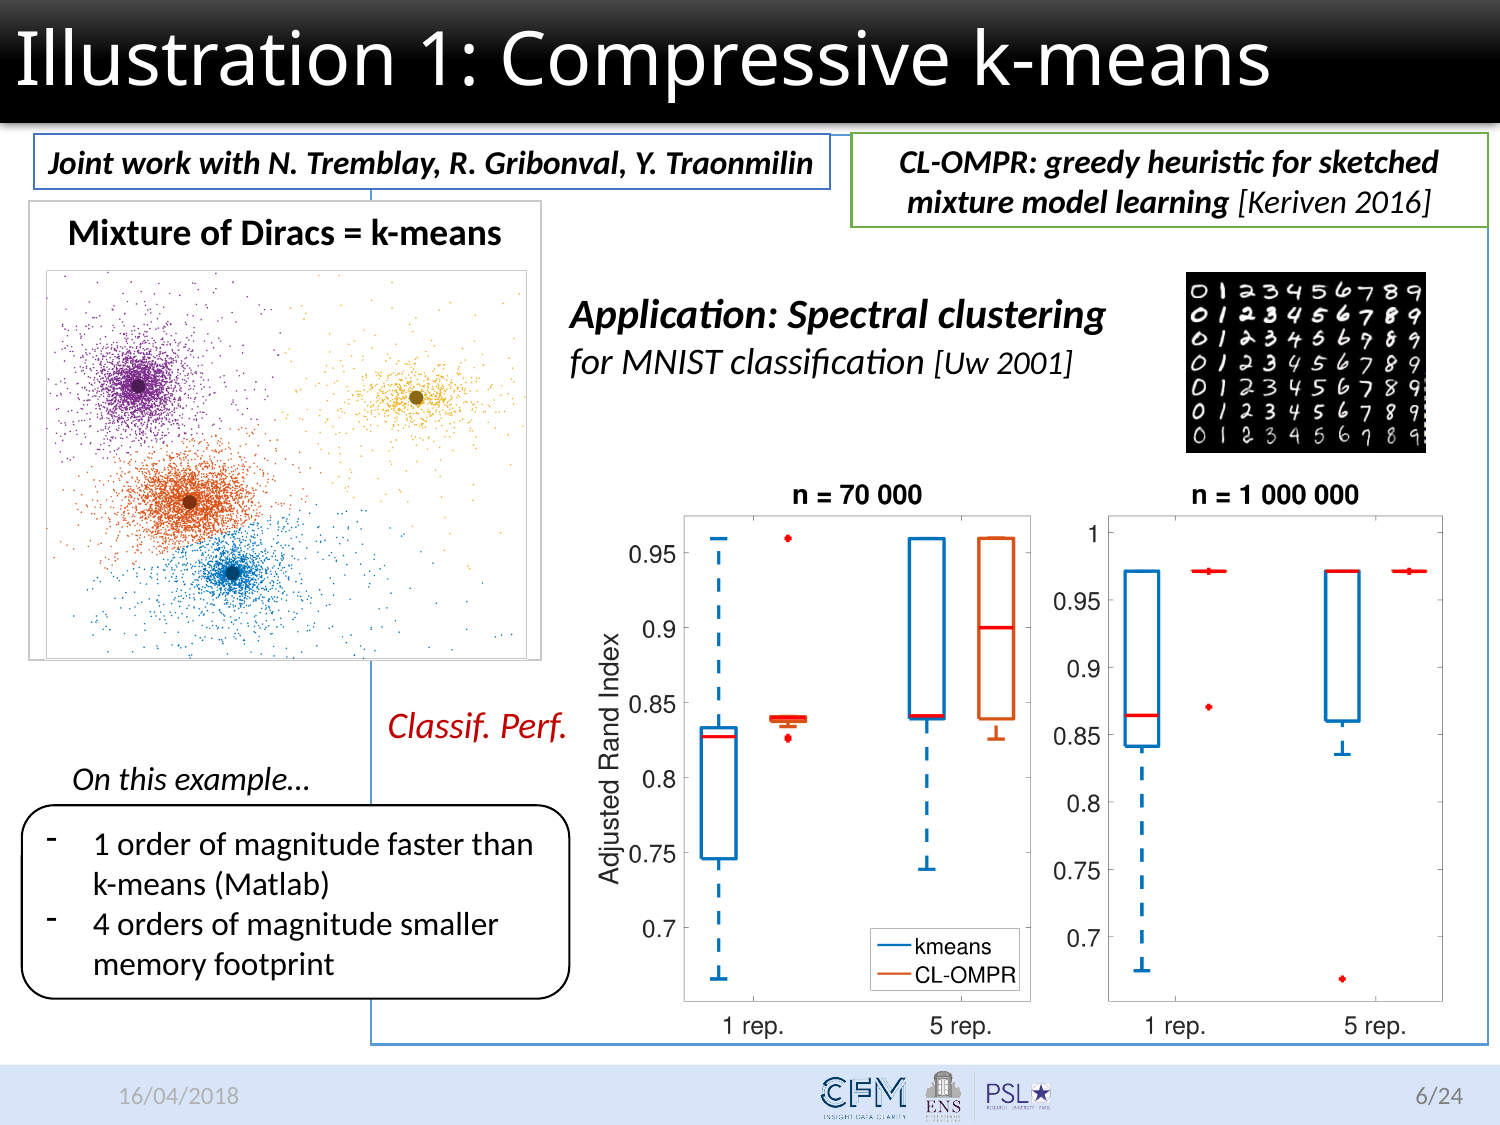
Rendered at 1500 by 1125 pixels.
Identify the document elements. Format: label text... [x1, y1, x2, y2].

text_box Application: Spectral clustering for MNIST classification [Uw 2001] [554, 279, 1138, 425]
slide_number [103, 1065, 441, 1125]
text_box [370, 134, 1489, 1046]
text_box Classif. Perf. [372, 693, 584, 754]
text_box 1 order of magnitude faster than k-means (Matlab) 4 orders of magnitude smaller memory footprint [20, 804, 571, 1000]
picture [918, 1068, 1057, 1125]
title Illustration 1: Compressive k-means [0, 1, 1294, 121]
picture [816, 1073, 911, 1122]
picture [597, 483, 1444, 1041]
picture [1186, 272, 1426, 453]
text_box Joint work with N. Tremblay, R. Gribonval, Y. Traonmilin [33, 133, 831, 190]
text_box On this example… [57, 749, 326, 805]
picture [45, 270, 528, 660]
text_box 6/24 [1175, 1072, 1478, 1117]
text_box Mixture of Diracs = k-means [28, 200, 542, 661]
text_box CL-OMPR: greedy heuristic for sketched mixture model learning [Keriven 2016] [850, 132, 1489, 228]
